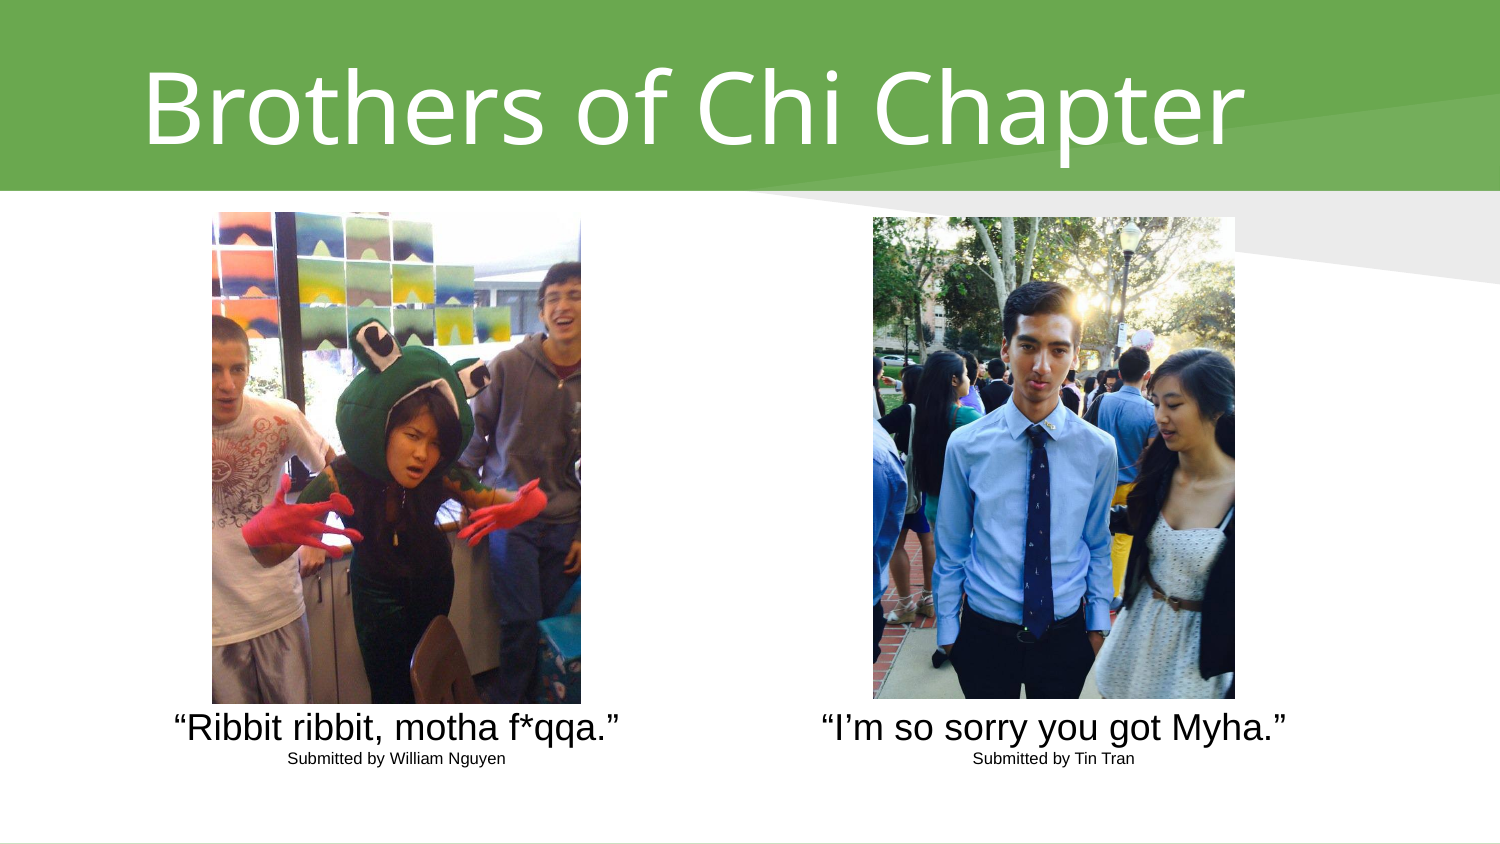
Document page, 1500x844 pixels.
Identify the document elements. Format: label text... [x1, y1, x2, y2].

title Brothers of Chi Chapter [75, 33, 1425, 175]
picture [212, 211, 582, 704]
text_box “Ribbit ribbit, motha f*qqa.” Submitted by William Nguyen [142, 687, 652, 766]
text_box “I’m so sorry you got Myha.” Submitted by Tin Tran [735, 687, 1373, 766]
picture [873, 217, 1235, 699]
